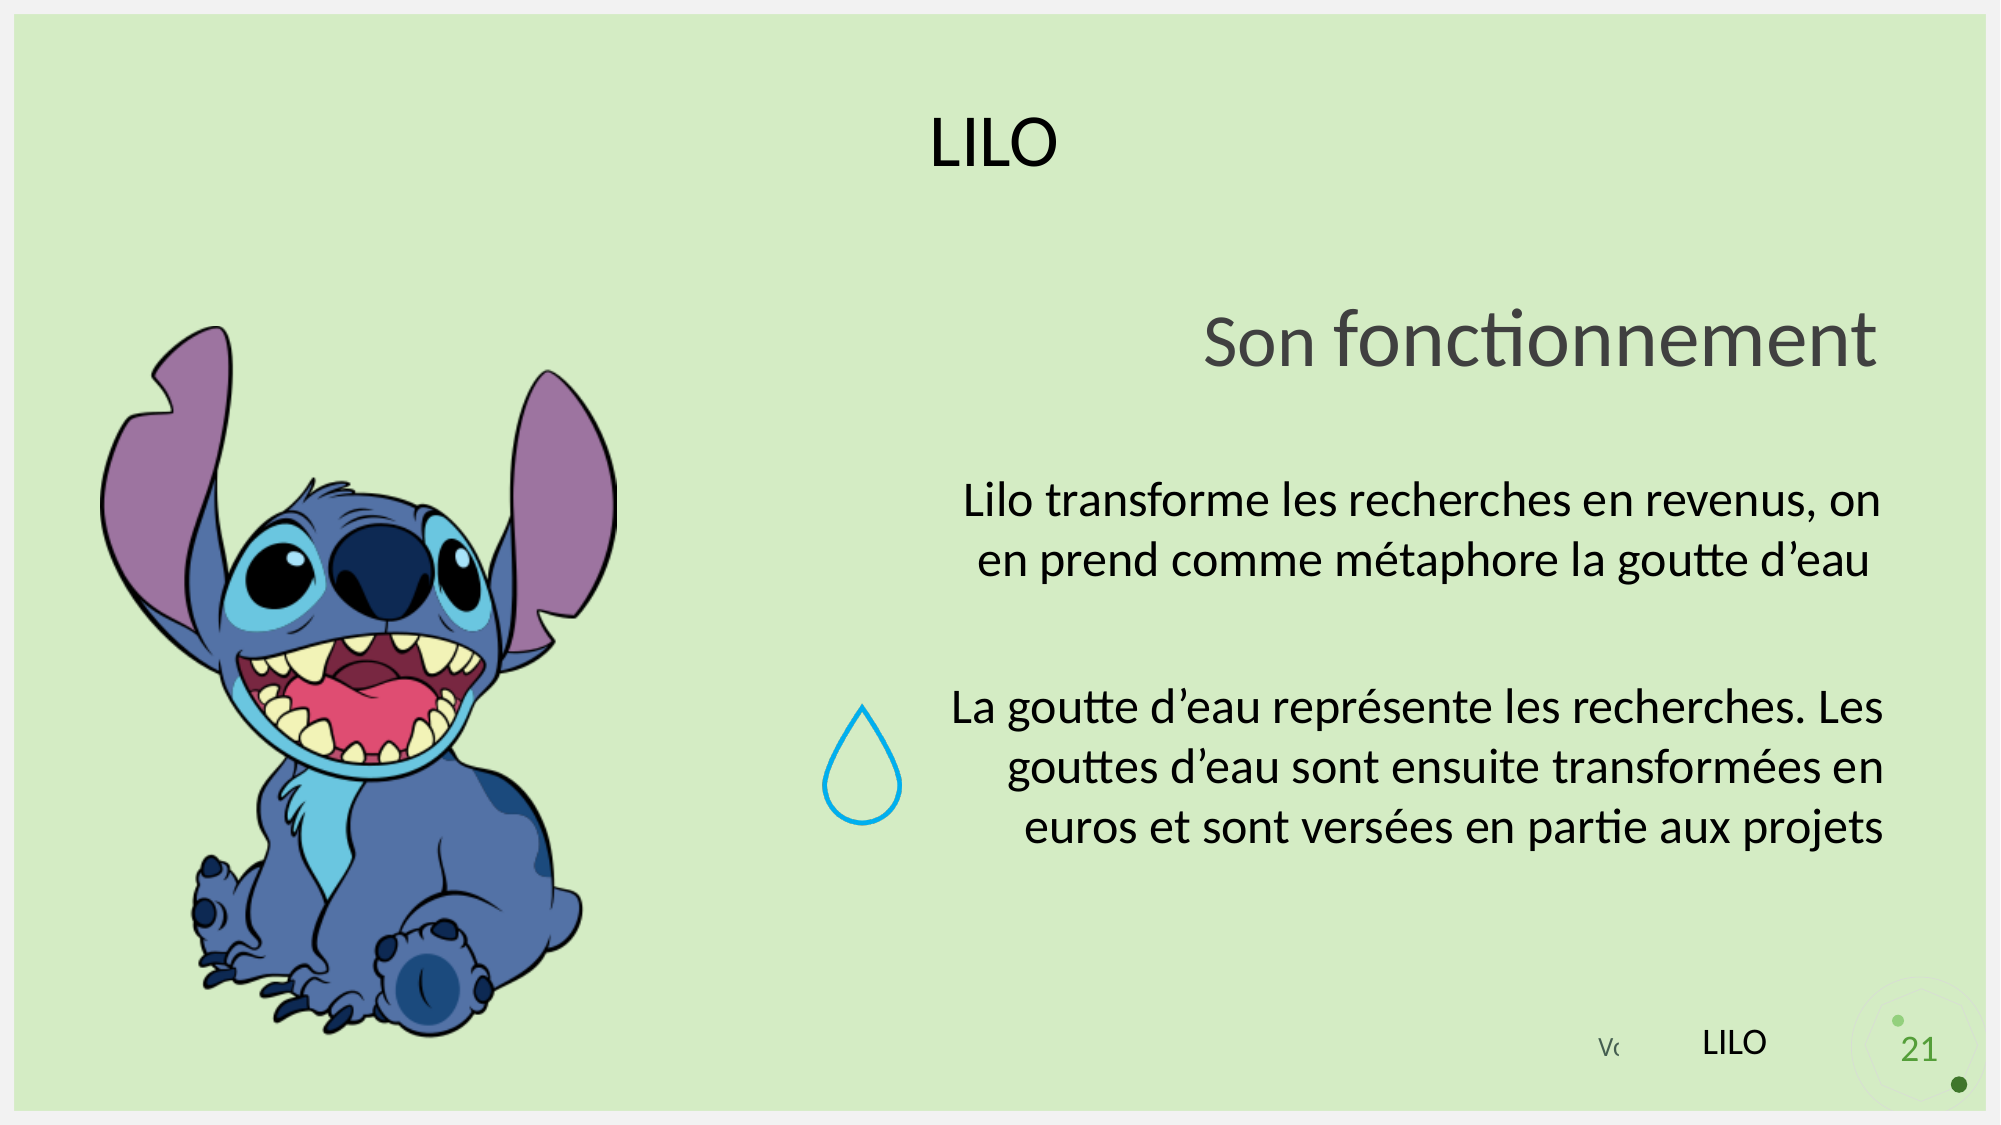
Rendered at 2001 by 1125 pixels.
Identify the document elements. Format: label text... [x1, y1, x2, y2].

text_box Lilo transforme les recherches en revenus, on en prend comme métaphore la goutte d’eau [897, 459, 1898, 594]
text_box LILO [1618, 994, 1851, 1085]
picture [786, 689, 937, 840]
text_box LILO [914, 127, 1086, 191]
text_box Son fonctionnement [829, 326, 1880, 385]
picture [100, 326, 617, 1040]
text_box La goutte d’eau représente les recherches. Les gouttes d’eau sont ensuite transformées en euros et sont versées en partie aux projets [899, 665, 1900, 861]
